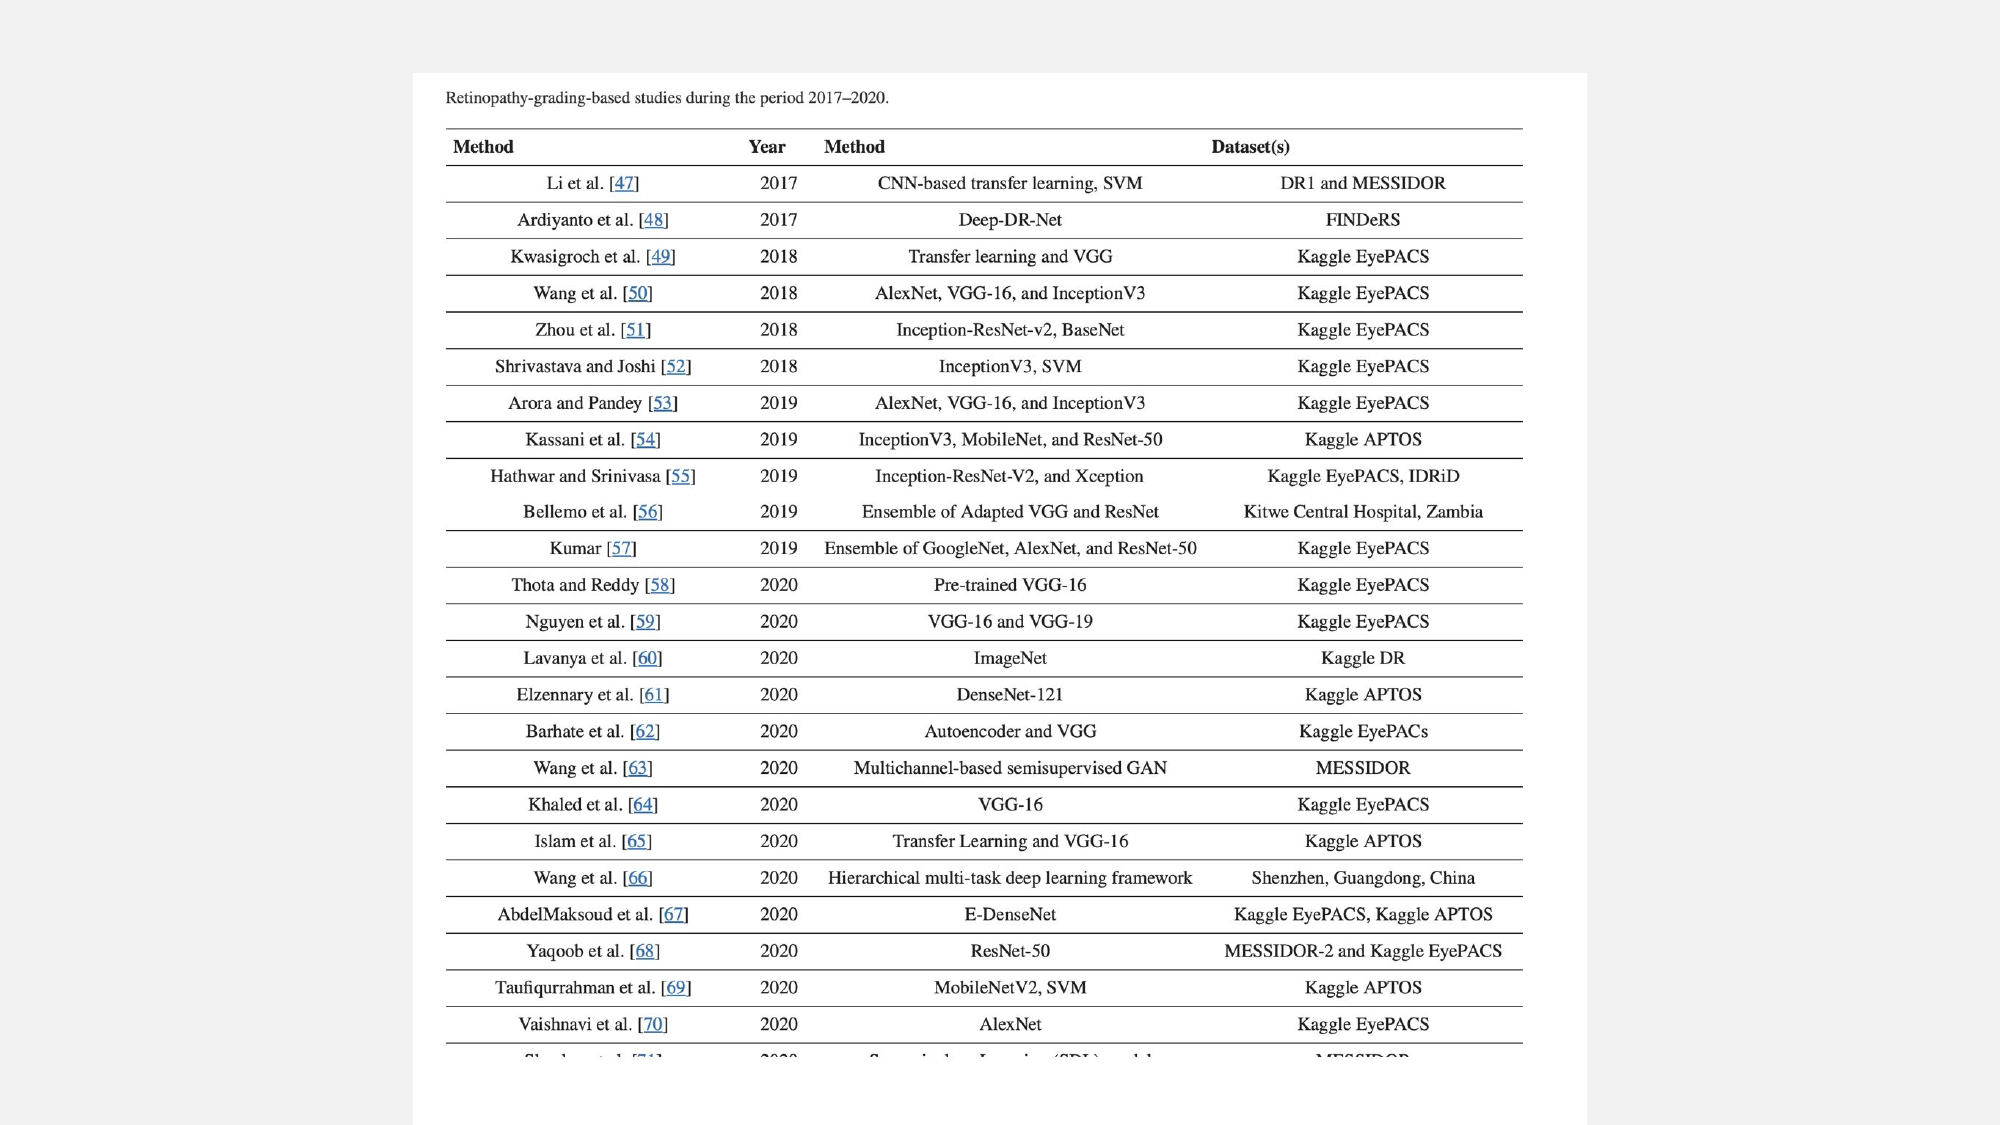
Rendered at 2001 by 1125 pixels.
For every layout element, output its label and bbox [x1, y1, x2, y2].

picture [413, 73, 1587, 1125]
